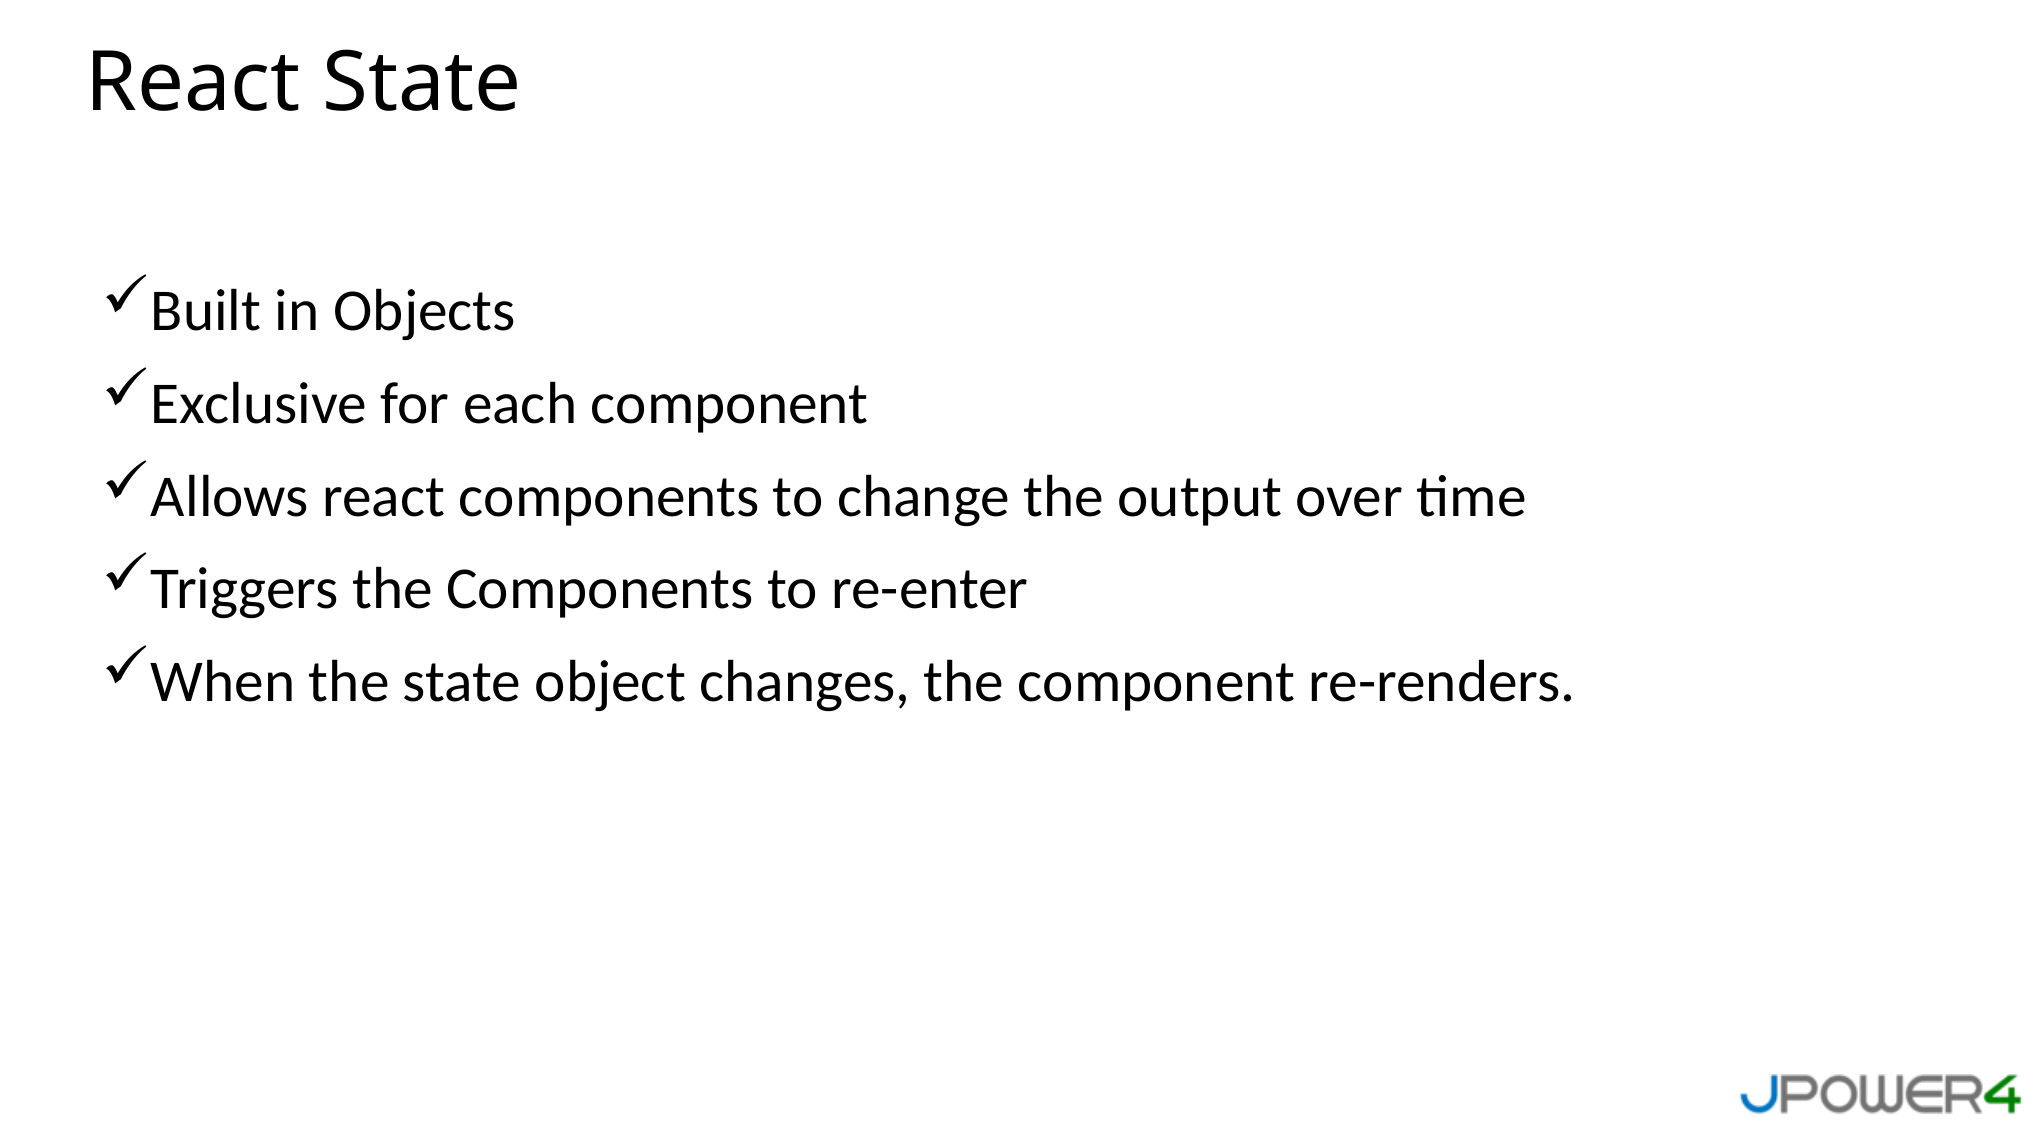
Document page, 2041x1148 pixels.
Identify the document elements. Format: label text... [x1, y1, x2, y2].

text_box Built in Objects Exclusive for each component Allows react components to change the output over time Triggers the Components to re-enter When the state object changes, the component re-renders. [86, 242, 1696, 869]
text_box React State [70, 30, 1970, 122]
picture [1735, 1073, 2026, 1119]
